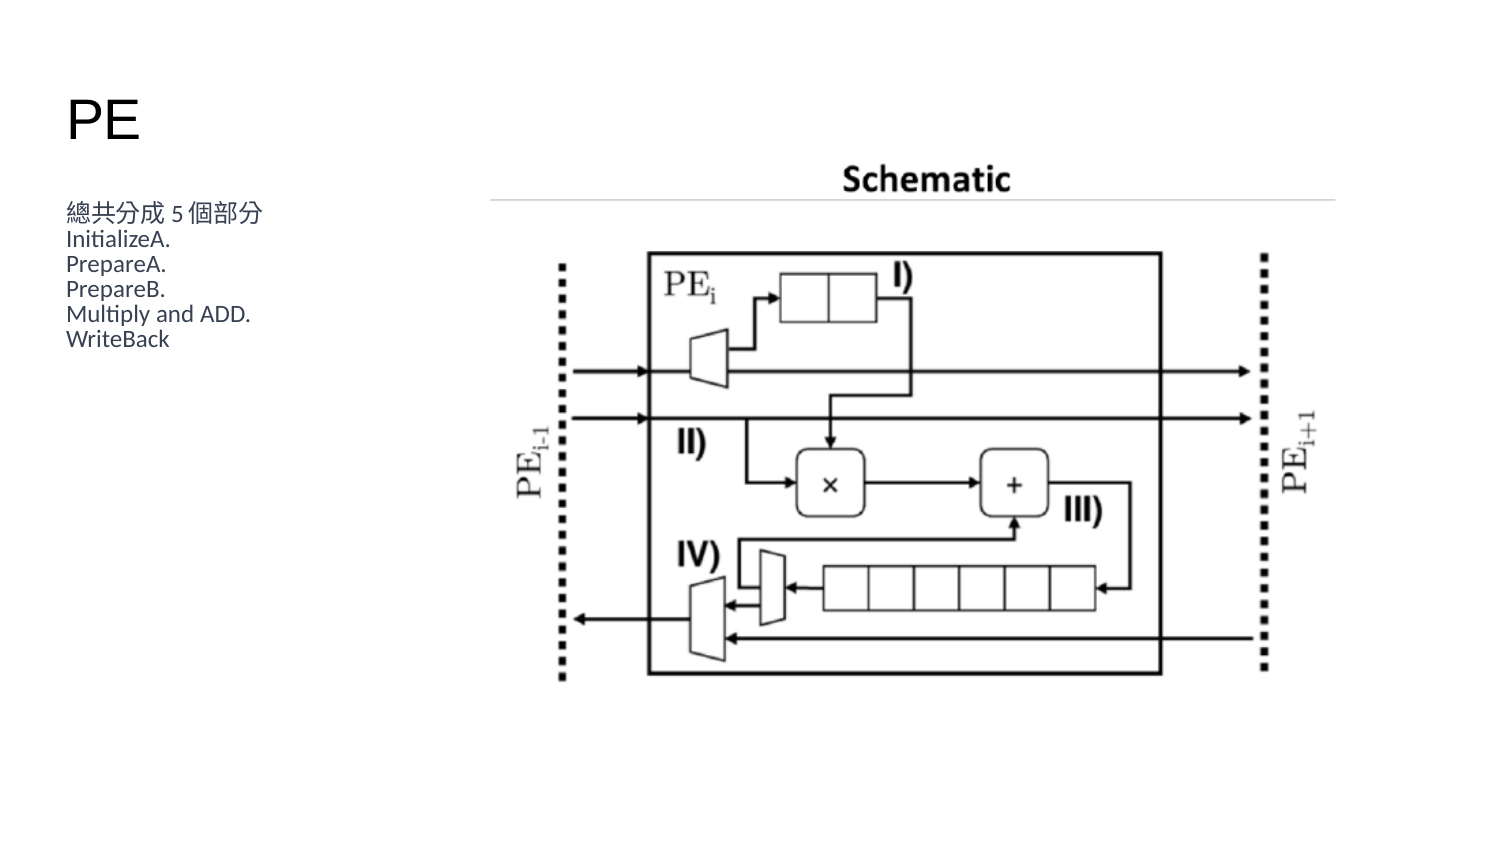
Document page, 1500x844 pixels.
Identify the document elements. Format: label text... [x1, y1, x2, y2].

title PE [51, 72, 1449, 167]
picture [463, 152, 1405, 721]
list 總共分成5個部分 InitializeA. PrepareA. PrepareB. Multiply and ADD. WriteBack [51, 189, 1449, 750]
